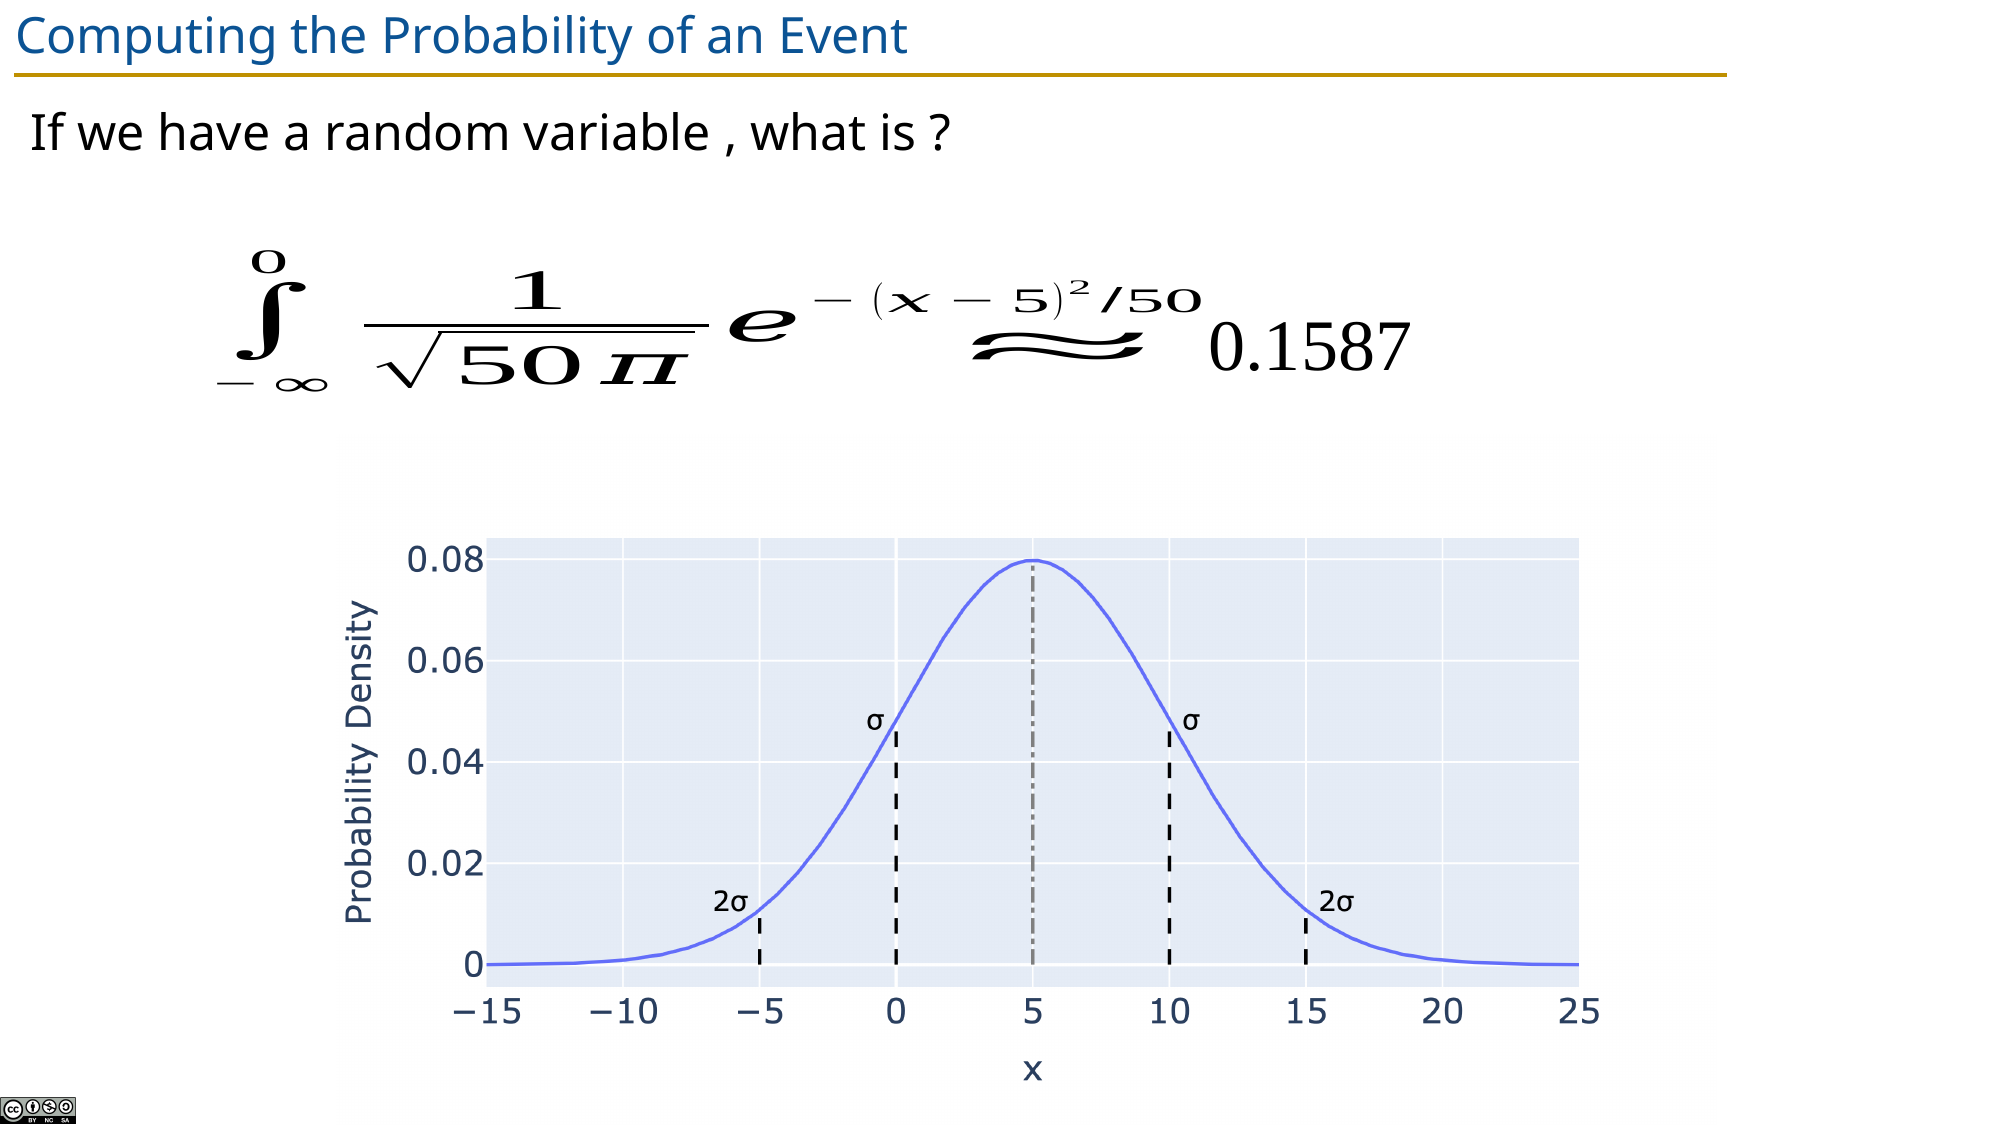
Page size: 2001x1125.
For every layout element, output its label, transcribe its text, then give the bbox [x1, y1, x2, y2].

title Computing the Probability of an Event [0, 0, 1725, 75]
picture [335, 434, 1718, 1125]
picture [0, 1097, 76, 1124]
